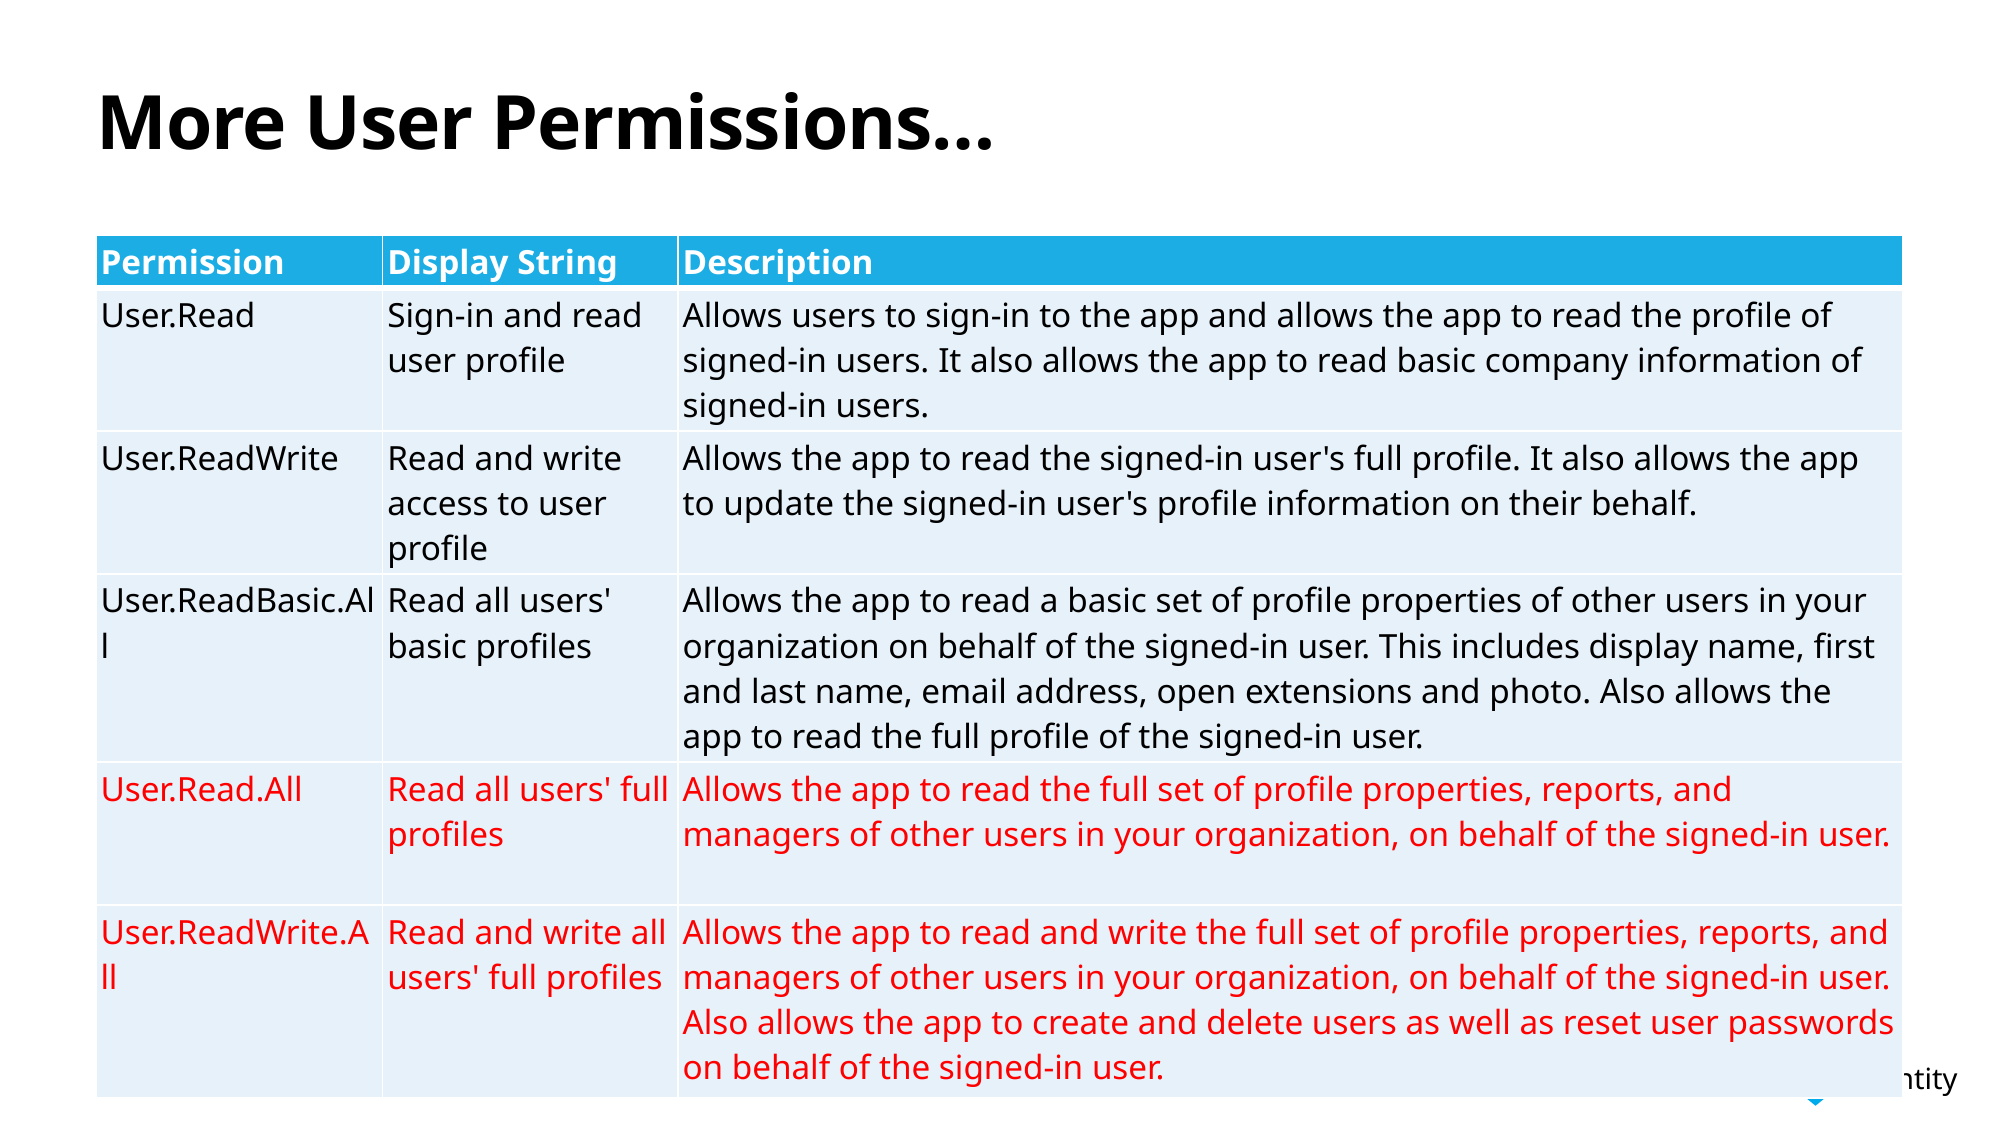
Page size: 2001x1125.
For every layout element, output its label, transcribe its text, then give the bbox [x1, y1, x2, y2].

table_cell Read and write access to user profile [383, 432, 677, 573]
table_cell User.Read.All [97, 763, 382, 904]
table_cell Allows the app to read and write the full set of profile properties, reports, and managers of other users in your organization, on behalf of the signed-in user. Also allows the app to create and delete users as well as reset user passwords on behalf of the signed-in user. [679, 906, 1902, 1097]
table_cell Read and write all users' full profiles [383, 906, 677, 1097]
table_cell User.ReadBasic.All [97, 575, 382, 761]
title More User Permissions… [96, 75, 1904, 166]
table_cell User.ReadWrite.All [97, 906, 382, 1097]
table_header Description [679, 236, 1902, 285]
table_cell User.Read [97, 291, 382, 430]
table_header Permission [97, 236, 382, 285]
table_cell Read all users' basic profiles [383, 575, 677, 761]
table_header Display String [383, 236, 677, 285]
table_cell Sign-in and read user profile [383, 291, 677, 430]
table_cell User.ReadWrite [97, 432, 382, 573]
table_cell Read all users' full profiles [383, 763, 677, 904]
table_cell Allows the app to read the signed-in user's full profile. It also allows the app to update the signed-in user's profile information on their behalf. [679, 432, 1902, 573]
table_cell Allows the app to read the full set of profile properties, reports, and managers of other users in your organization, on behalf of the signed-in user. [679, 763, 1902, 904]
table_cell Allows the app to read a basic set of profile properties of other users in your organization on behalf of the signed-in user. This includes display name, first and last name, email address, open extensions and photo. Also allows the app to read the full profile of the signed-in user. [679, 575, 1902, 761]
table_cell Allows users to sign-in to the app and allows the app to read the profile of signed-in users. It also allows the app to read basic company information of signed-in users. [679, 291, 1902, 430]
